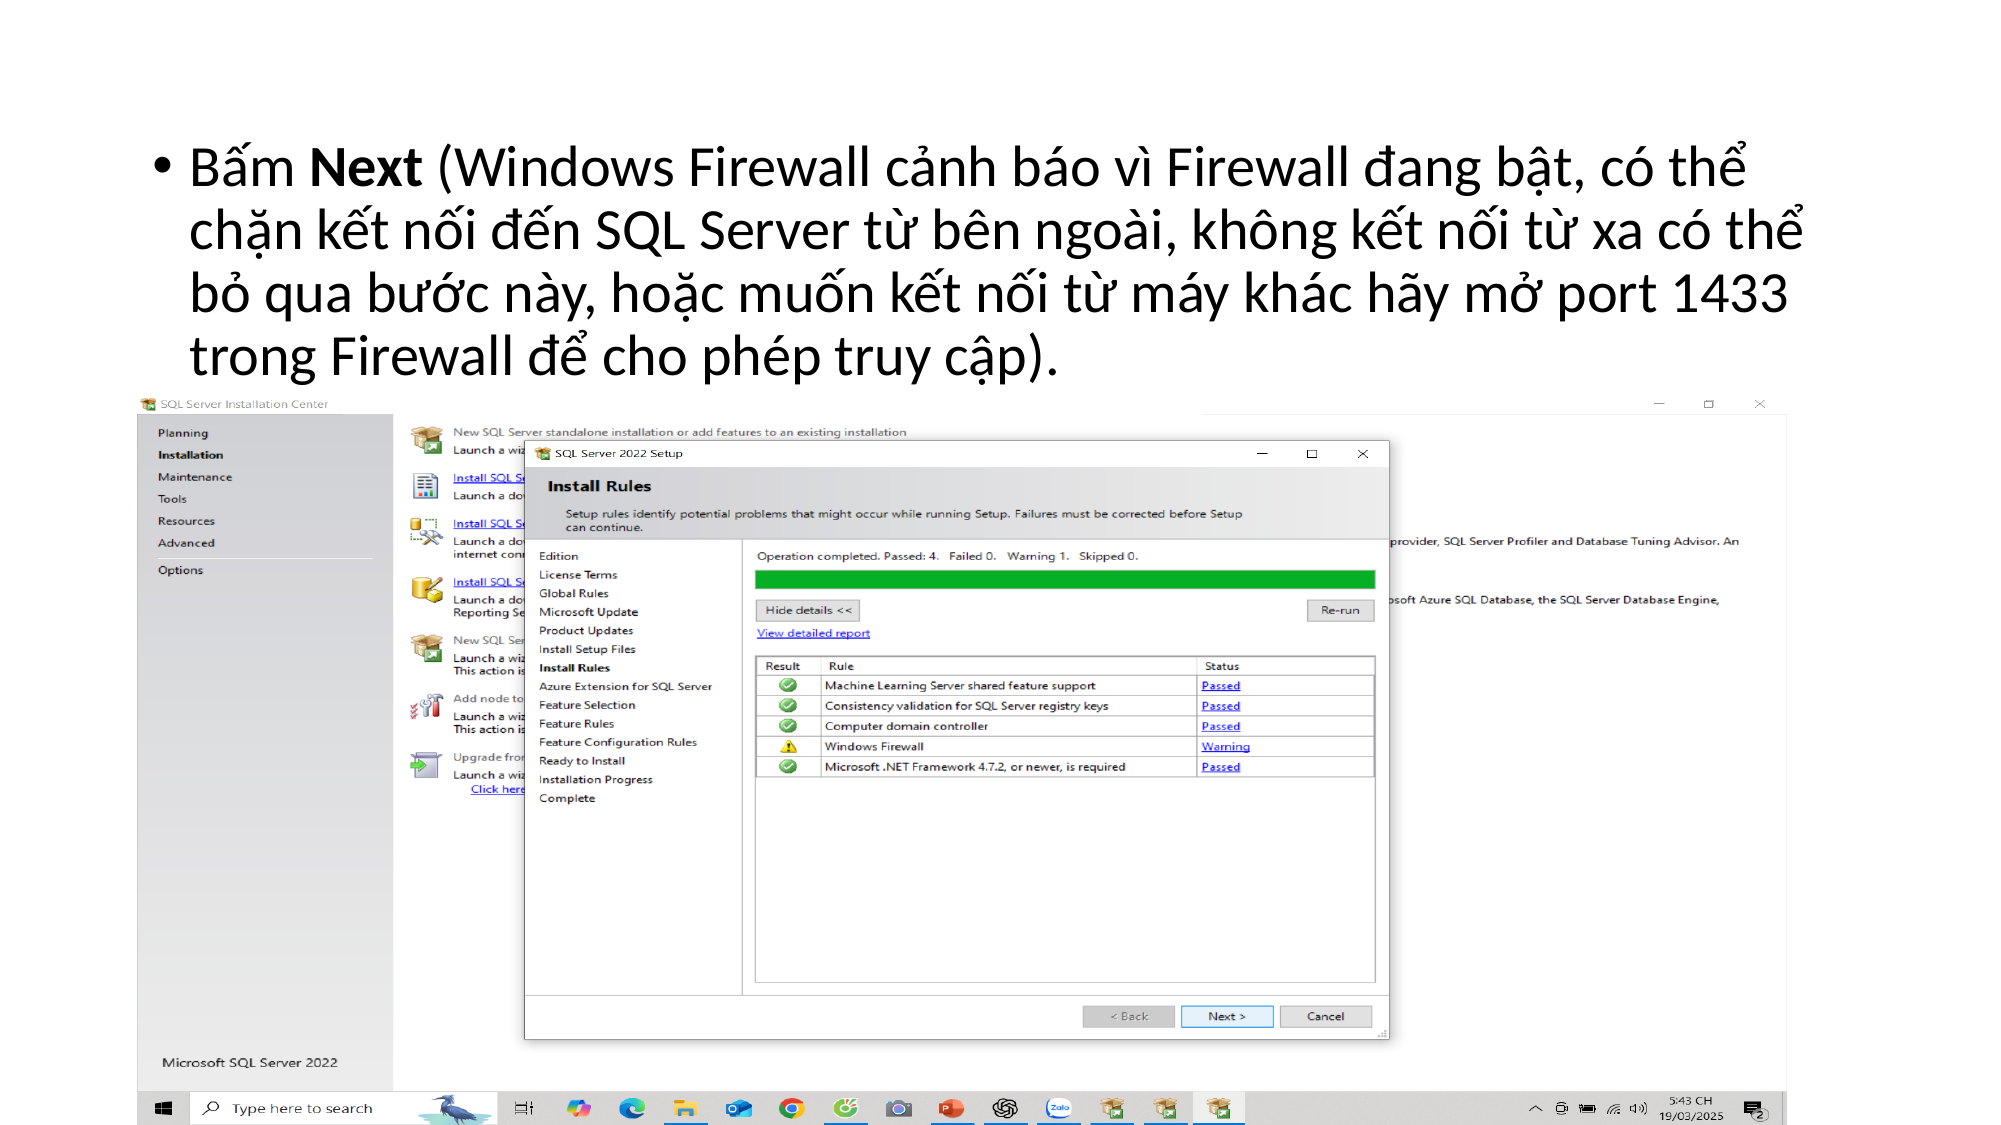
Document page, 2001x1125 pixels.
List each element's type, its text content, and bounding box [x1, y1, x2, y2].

list Bấm Next (Windows Firewall cảnh báo vì Firewall đang bật, có thể chặn kết nối đến SQL Server từ bên ngoài, không kết nối từ xa có thể bỏ qua bước này, hoặc muốn kết nối từ máy khác hãy mở port 1433 trong Firewall để cho phép truy cập). [137, 128, 1863, 1014]
picture [137, 394, 1787, 1125]
